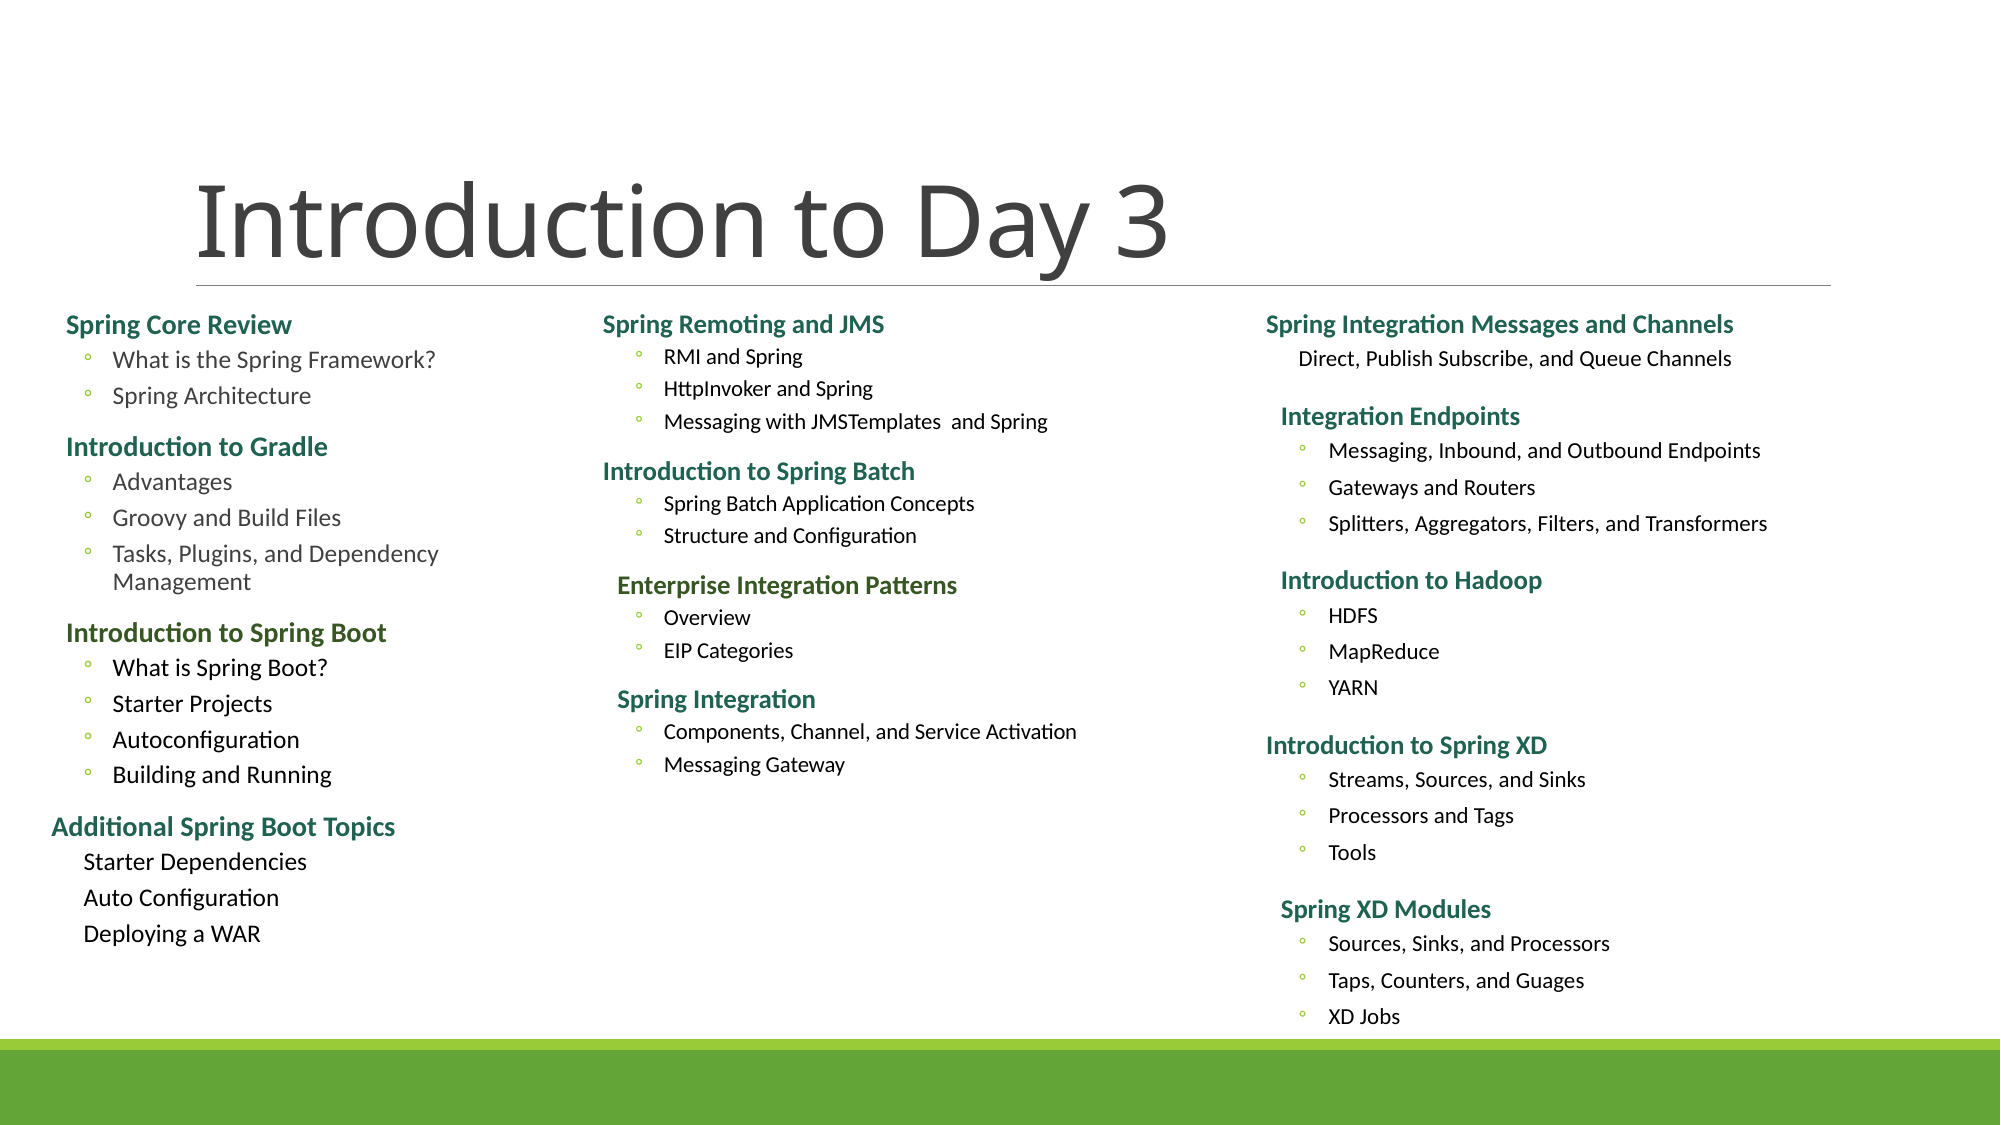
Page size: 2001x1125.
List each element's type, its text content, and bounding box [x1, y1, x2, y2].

text_box Spring Remoting and JMS RMI and Spring HttpInvoker and Spring Messaging with JMSTemplates and Spring Introduction to Spring Batch Spring Batch Application Concepts Structure and Configuration Enterprise Integration Patterns Overview EIP Categories Spring Integration Components, Channel, and Service Activation Messaging Gateway [588, 302, 1149, 788]
text_box Spring Integration Messages and Channels Direct, Publish Subscribe, and Queue Channels Integration Endpoints Messaging, Inbound, and Outbound Endpoints Gateways and Routers Splitters, Aggregators, Filters, and Transformers Introduction to Hadoop HDFS MapReduce YARN Introduction to Spring XD Streams, Sources, and Sinks Processors and Tags Tools Spring XD Modules Sources, Sinks, and Processors Taps, Counters, and Guages XD Jobs [1266, 302, 1948, 1042]
list Spring Core Review What is the Spring Framework? Spring Architecture Introduction to Gradle Advantages Groovy and Build Files Tasks, Plugins, and Dependency Management Introduction to Spring Boot What is Spring Boot? Starter Projects Autoconfiguration Building and Running Additional Spring Boot Topics Starter Dependencies Auto Configuration Deploying a WAR [51, 302, 571, 963]
title Introduction to Day 3 [180, 47, 1830, 285]
